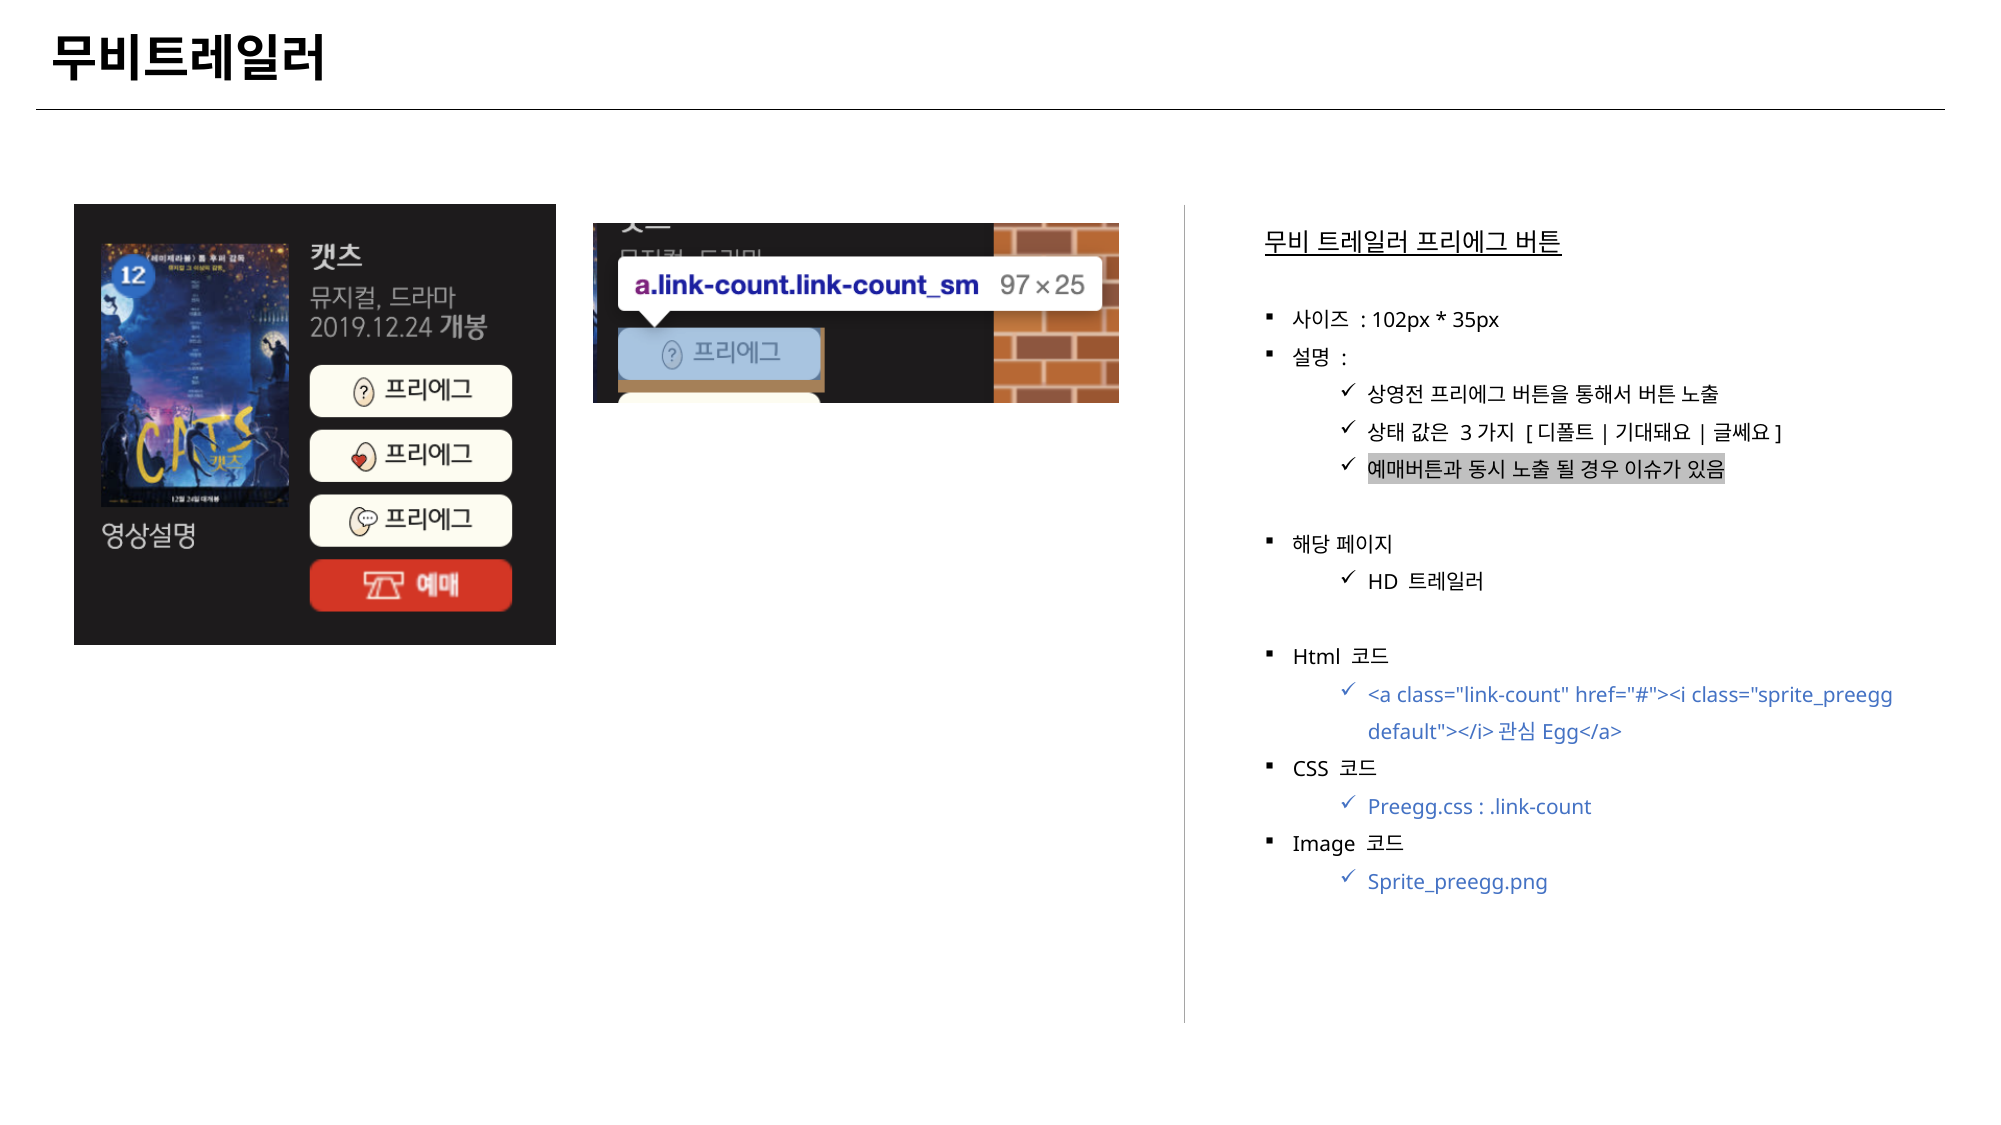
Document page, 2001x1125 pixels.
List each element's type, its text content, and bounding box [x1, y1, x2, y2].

text_box 무비트레일러 [36, 18, 1512, 94]
text_box 무비 트레일러 프리에그 버튼 사이즈 : 102px * 35px 설명 : 상영전 프리에그 버튼을 통해서 버튼 노출 상태 값은 3가지 [디폴트|기대돼요|글쎄요] 예매버튼과 동시 노출 될 경우 이슈가 있음 해당 페이지 HD 트레일러 Html 코드 <a class="link-count" href="#"><i class="sprite_preegg default"></i>관심Egg</a> CSS 코드 Preegg.css : .link-count Image 코드 Sprite_preegg.png [1249, 204, 1946, 939]
picture [74, 204, 556, 645]
picture [593, 223, 1119, 403]
